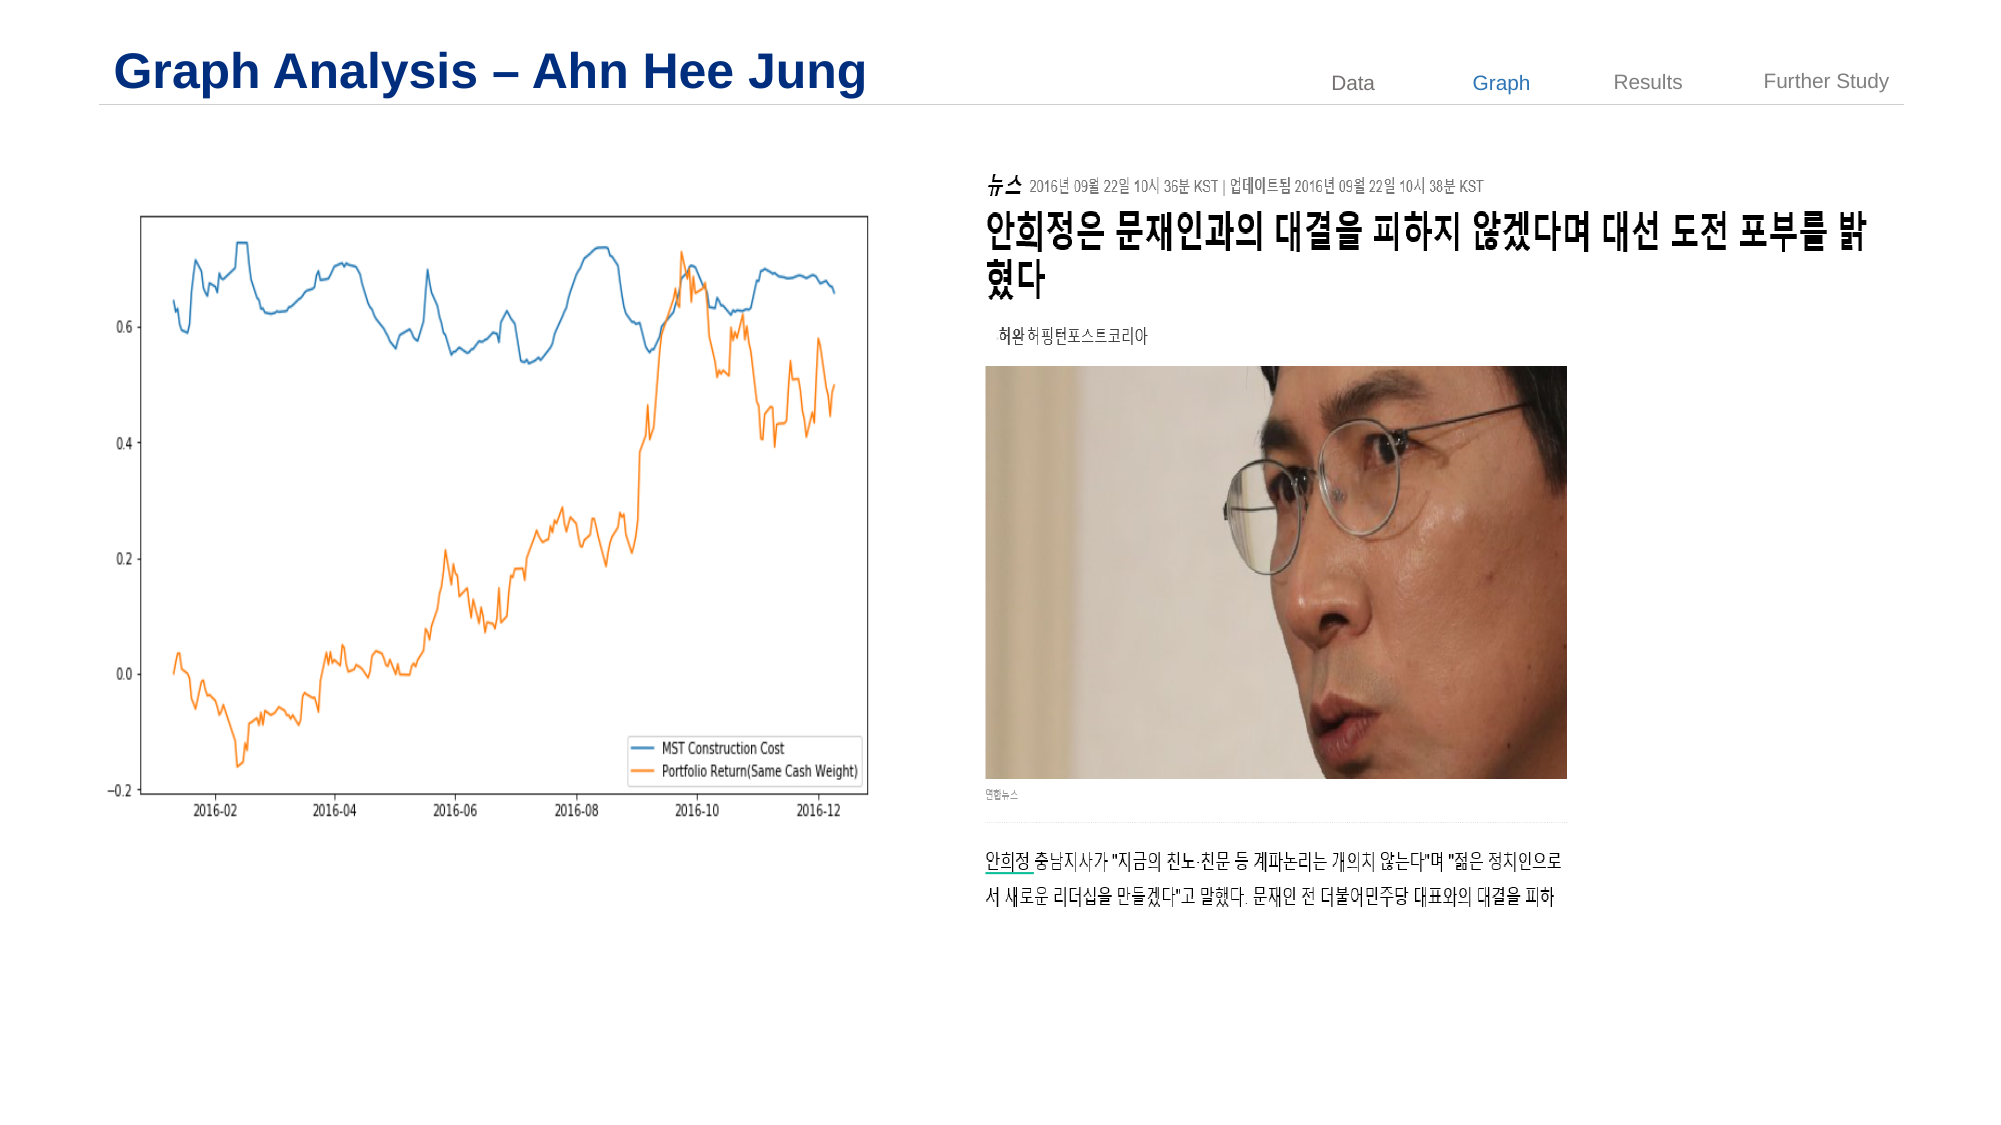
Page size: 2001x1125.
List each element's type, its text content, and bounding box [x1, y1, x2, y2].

picture [978, 169, 1881, 931]
text_box Graph Analysis – Ahn Hee Jung [98, 30, 883, 106]
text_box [1316, 0, 1940, 103]
picture [99, 201, 878, 830]
